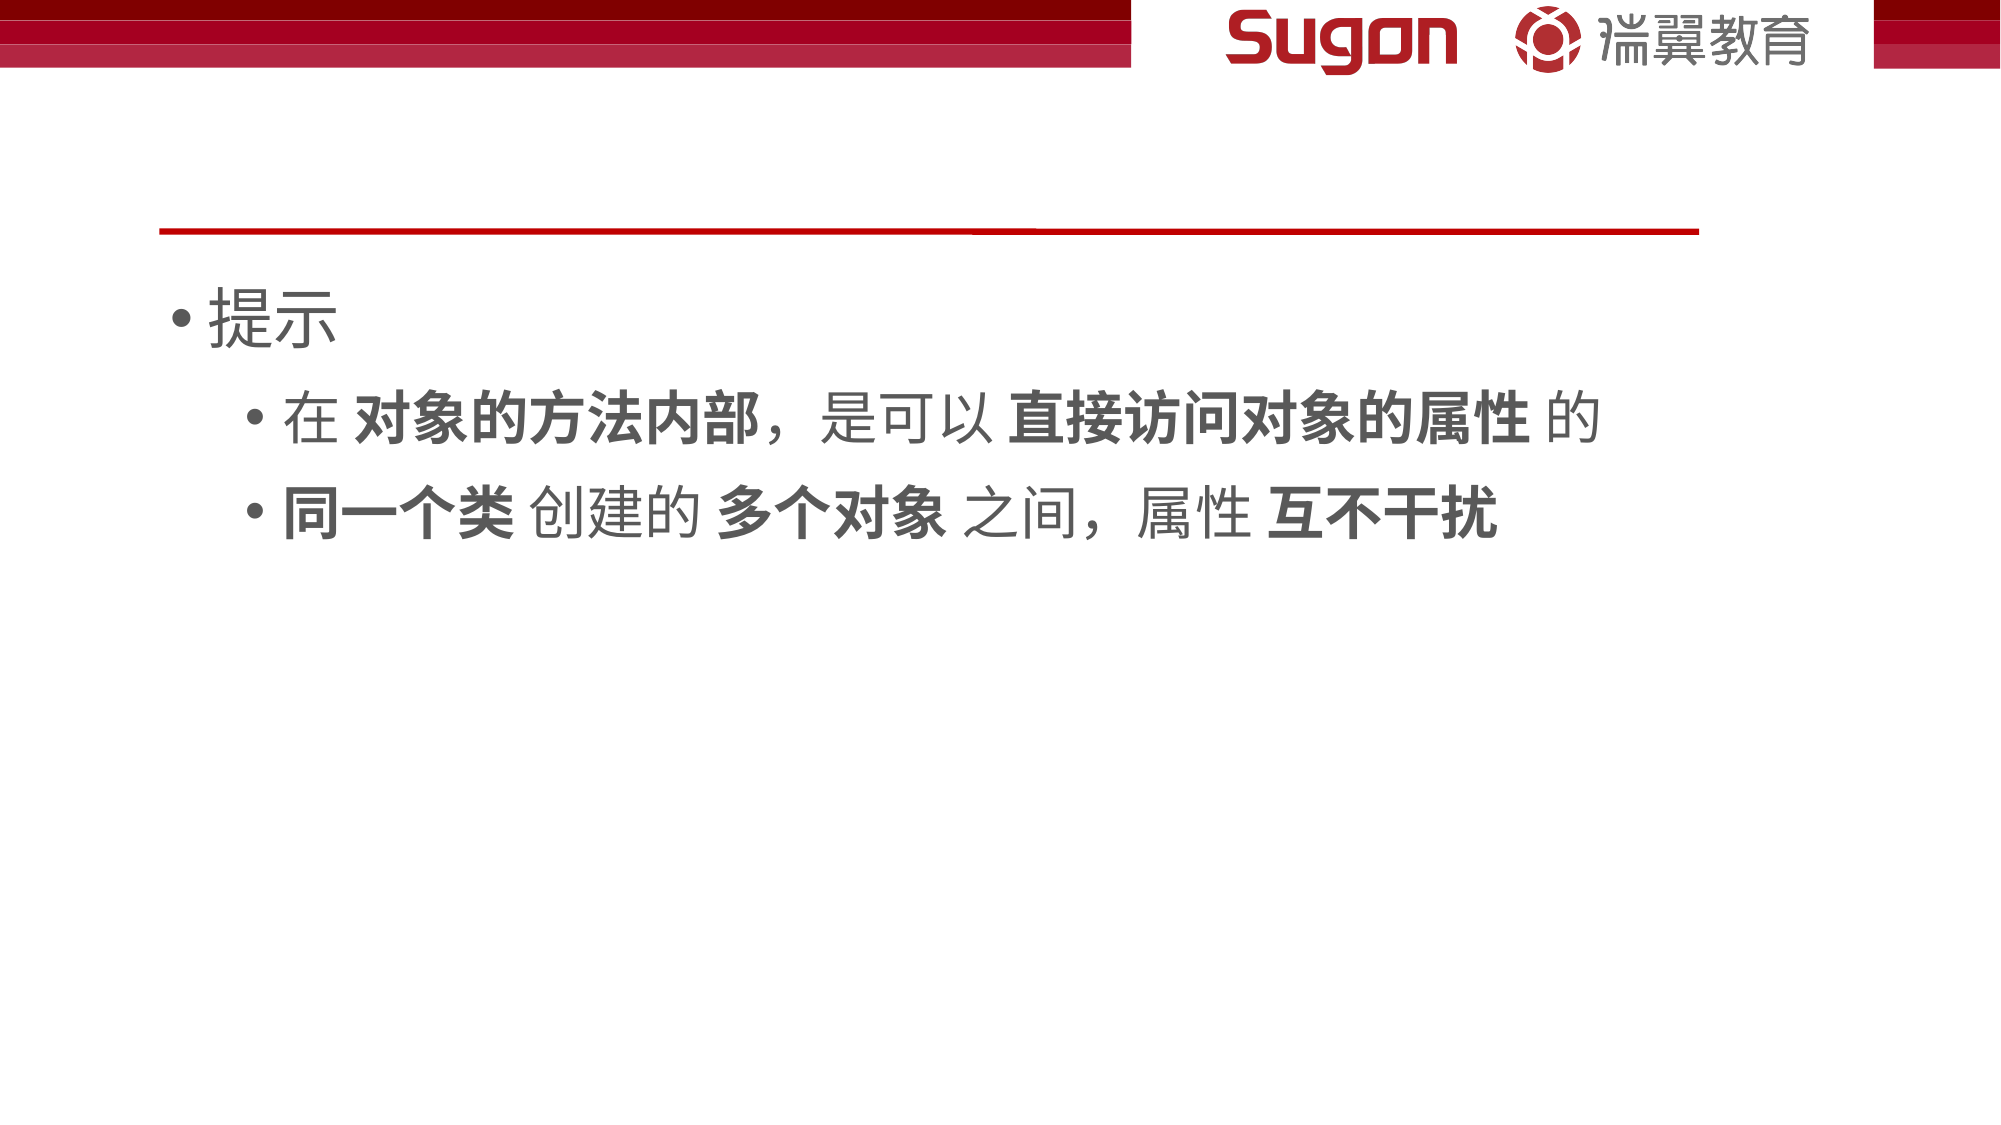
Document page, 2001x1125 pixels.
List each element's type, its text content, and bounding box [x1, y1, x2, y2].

picture [1194, 0, 1484, 102]
list 提示 在 对象的方法内部，是可以 直接访问对象的属性 的 同一个类 创建的 多个对象 之间，属性 互不干扰 [154, 253, 1880, 1028]
picture [1515, 6, 1809, 73]
